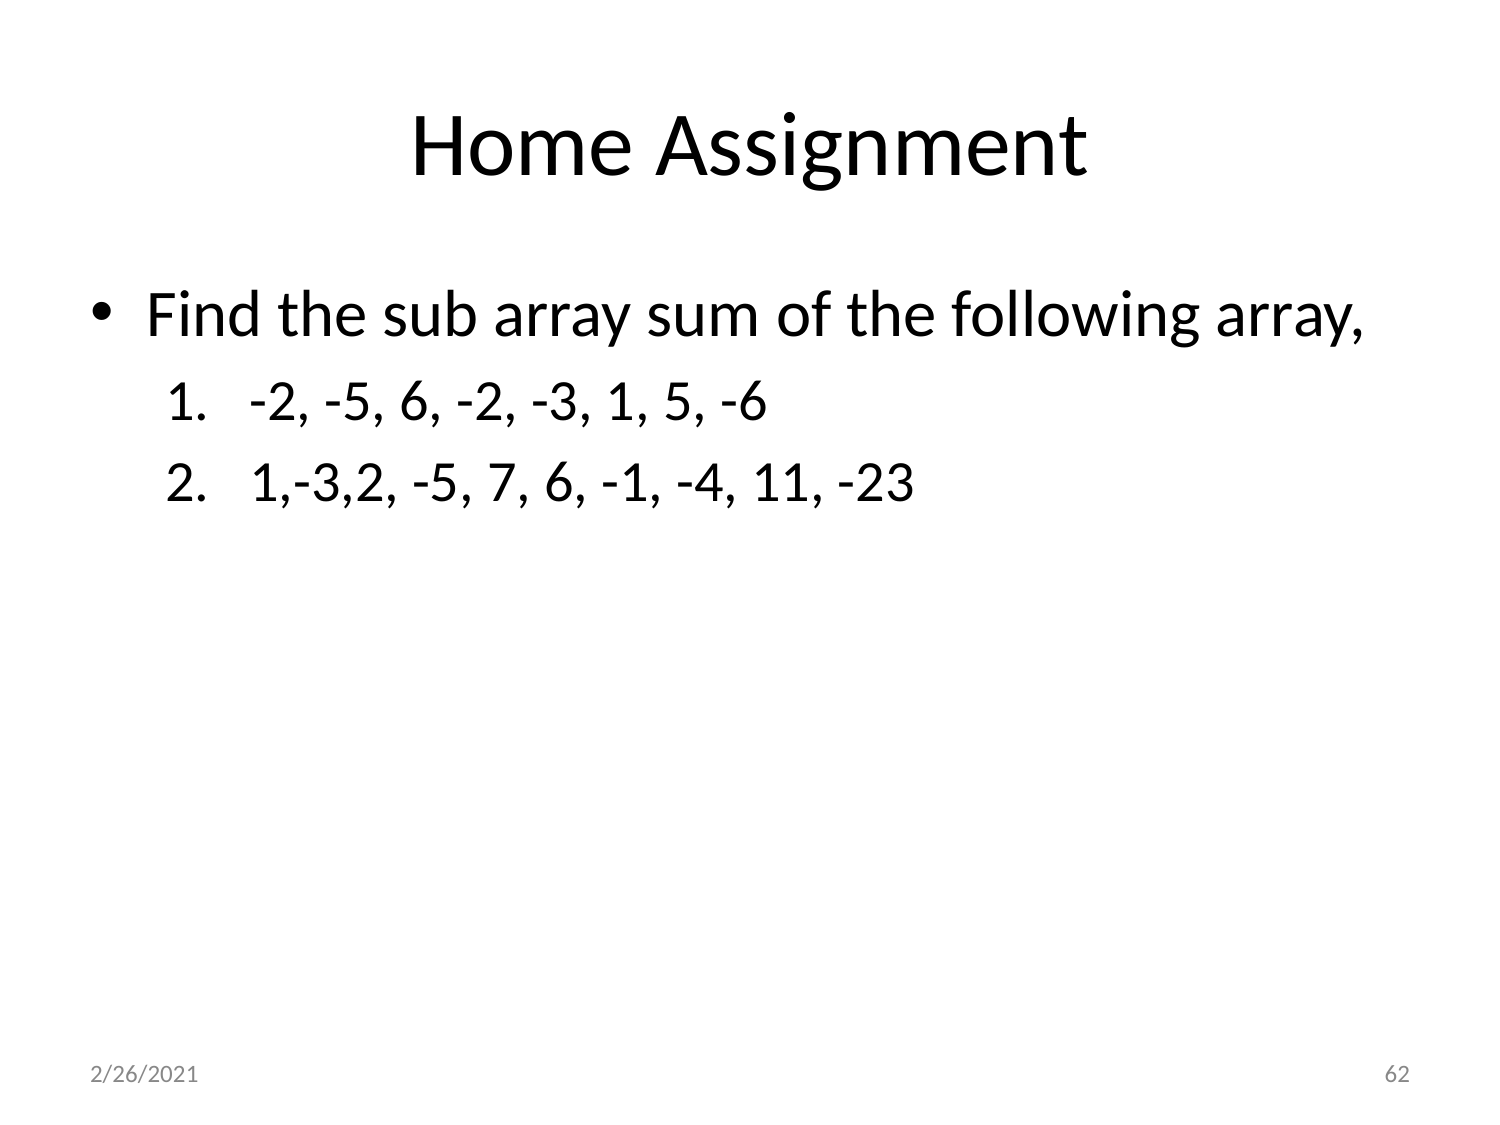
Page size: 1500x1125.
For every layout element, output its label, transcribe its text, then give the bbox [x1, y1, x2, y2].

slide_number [75, 1042, 425, 1103]
title Home Assignment [75, 45, 1425, 233]
slide_number ‹#› [1074, 1042, 1425, 1103]
list Find the sub array sum of the following array, -2, -5, 6, -2, -3, 1, 5, -6 1,-3,2, -5, 7, 6, -1, -4, 11, -23 [75, 262, 1425, 1005]
